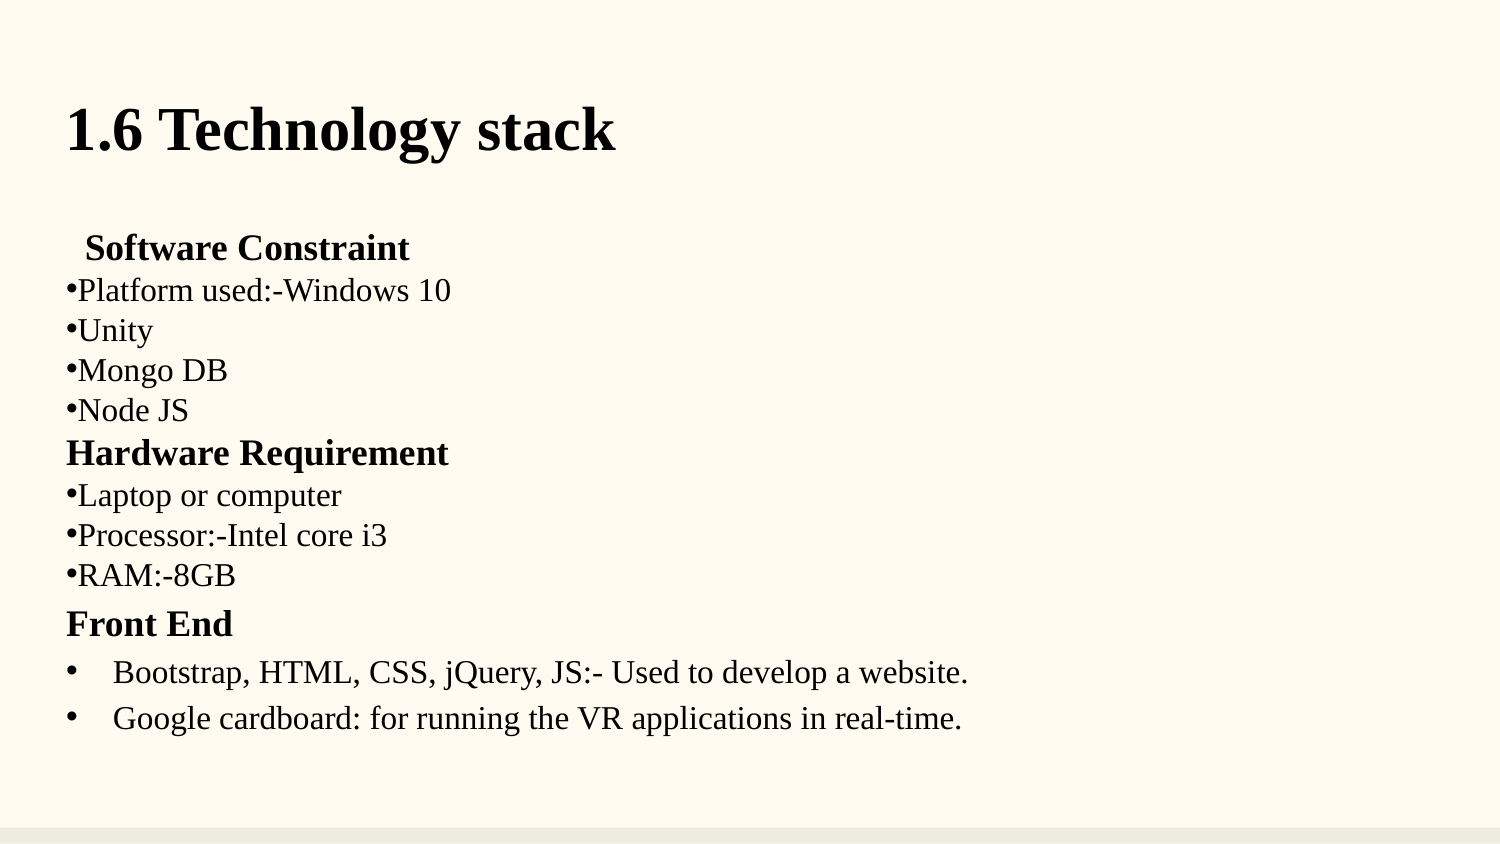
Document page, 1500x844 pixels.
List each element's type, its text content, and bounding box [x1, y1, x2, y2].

text_box Software Constraint Platform used:-Windows 10 Unity Mongo DB Node JS Hardware Requirement Laptop or computer Processor:-Intel core i3 RAM:-8GB Front End Bootstrap, HTML, CSS, jQuery, JS:- Used to develop a website. Google cardboard: for running the VR applications in real-time. [51, 201, 1449, 799]
text_box 1.6 Technology stack [51, 72, 1449, 174]
